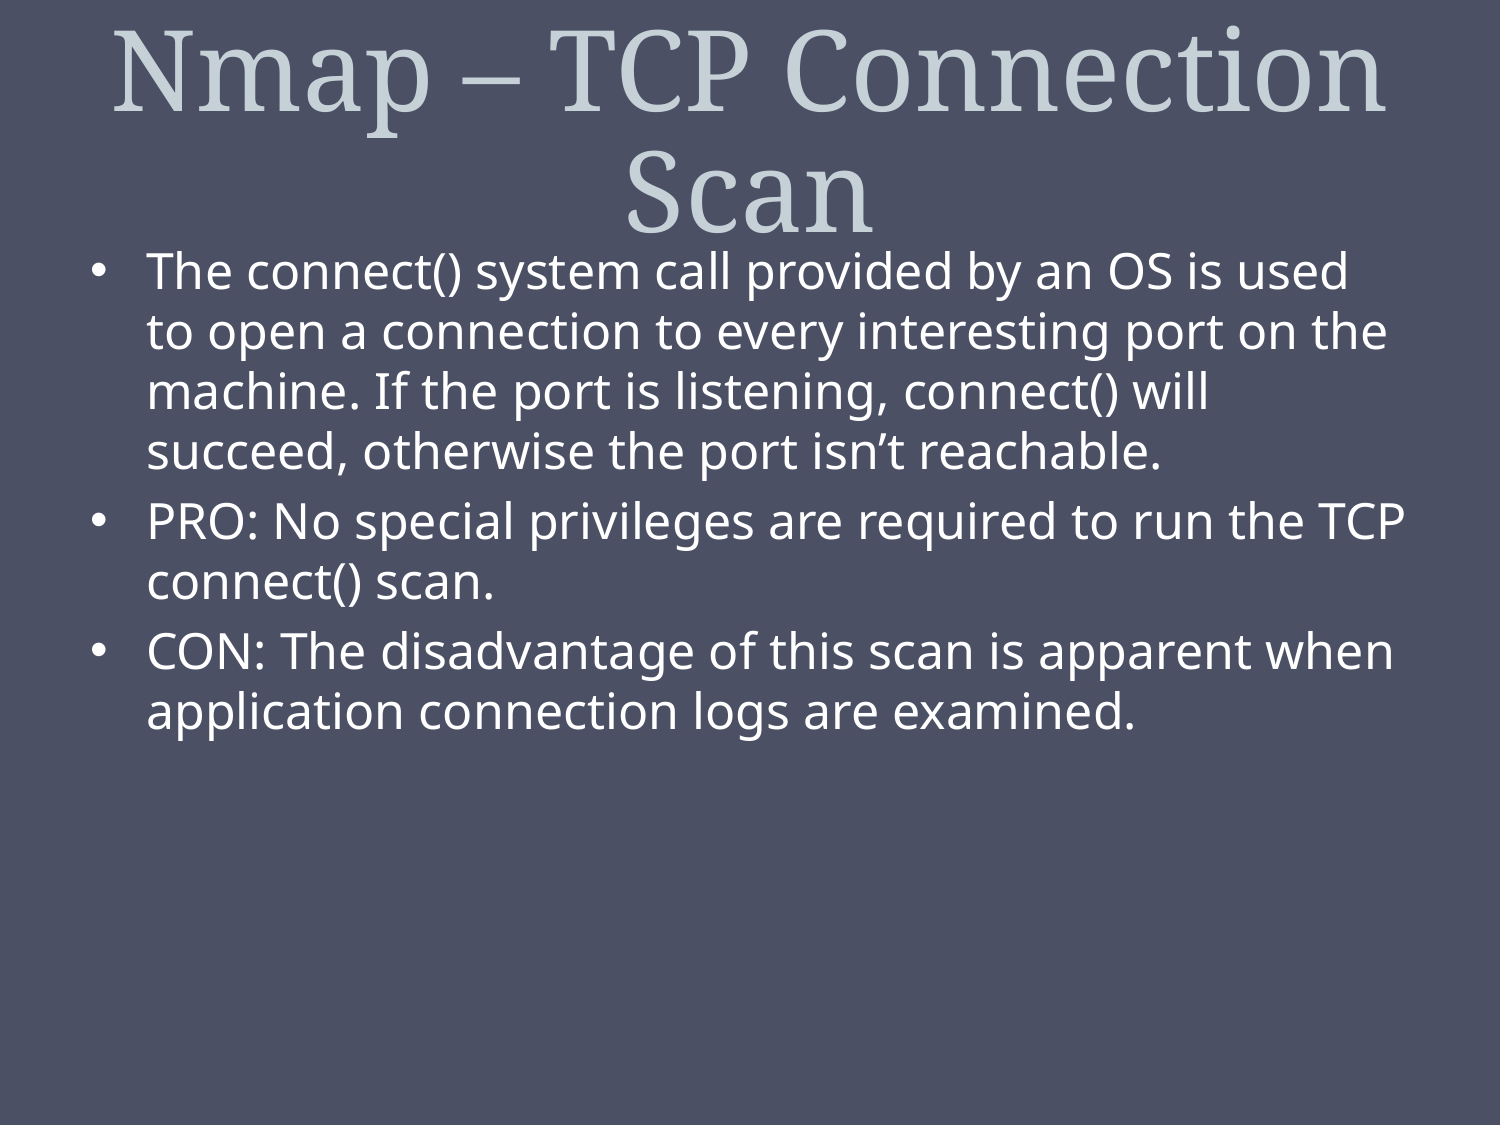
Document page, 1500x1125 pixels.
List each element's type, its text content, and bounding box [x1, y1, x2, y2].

title Nmap – TCP Connection Scan [75, 0, 1425, 231]
list The connect() system call provided by an OS is used to open a connection to every interesting port on the machine. If the port is listening, connect() will succeed, otherwise the port isn’t reachable. PRO: No special privileges are required to run the TCP connect() scan. CON: The disadvantage of this scan is apparent when application connection logs are examined. [75, 231, 1425, 1125]
